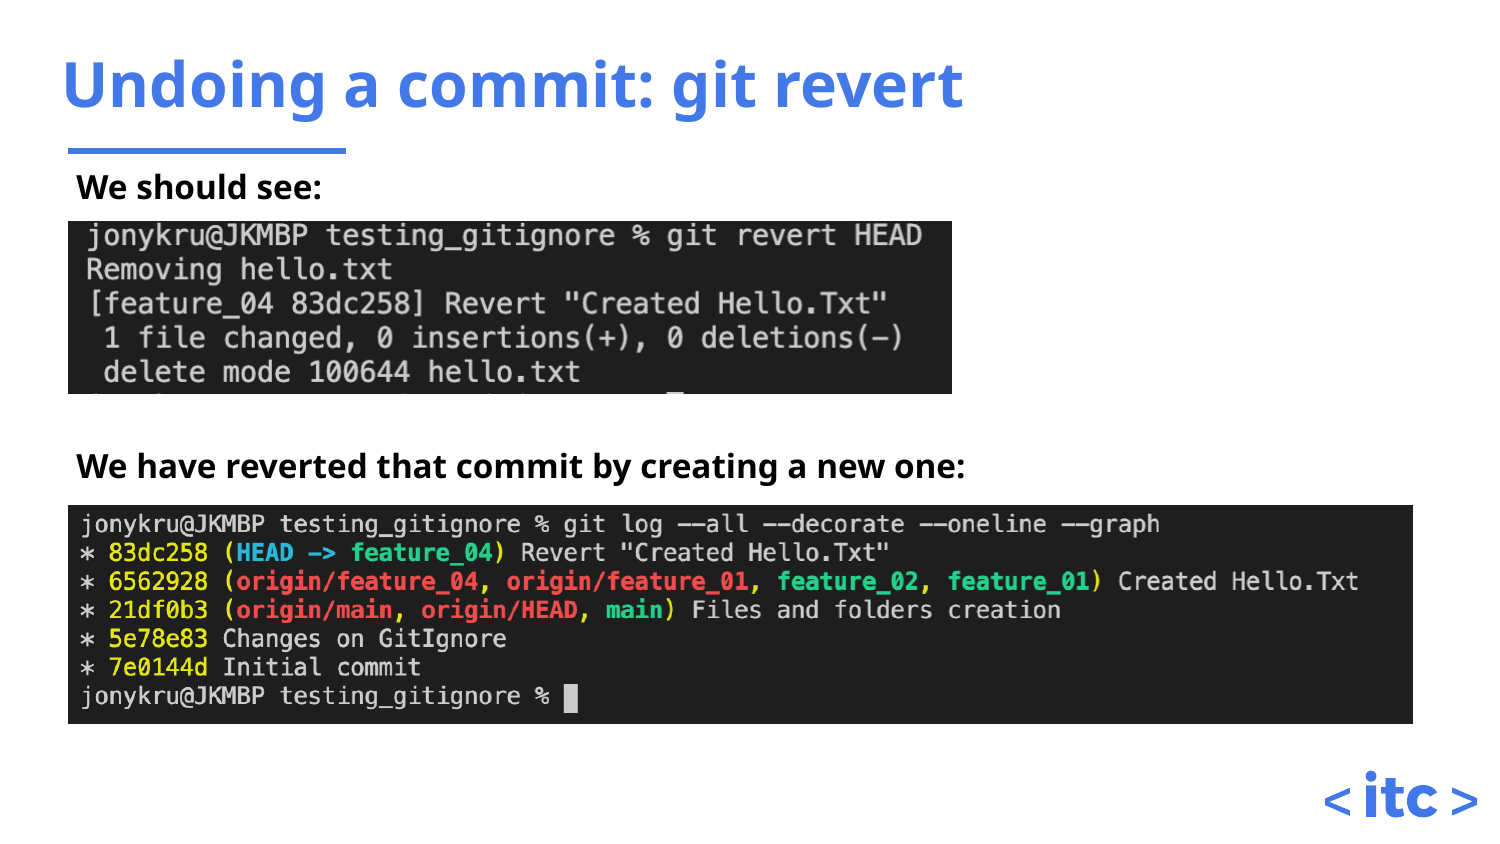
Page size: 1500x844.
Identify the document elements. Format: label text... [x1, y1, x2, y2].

picture [67, 220, 952, 395]
text_box We should see: We have reverted that commit by creating a new one: [61, 151, 1470, 481]
picture [1316, 759, 1485, 828]
text_box Undoing a commit: git revert [46, 37, 1485, 135]
picture [67, 505, 1413, 724]
